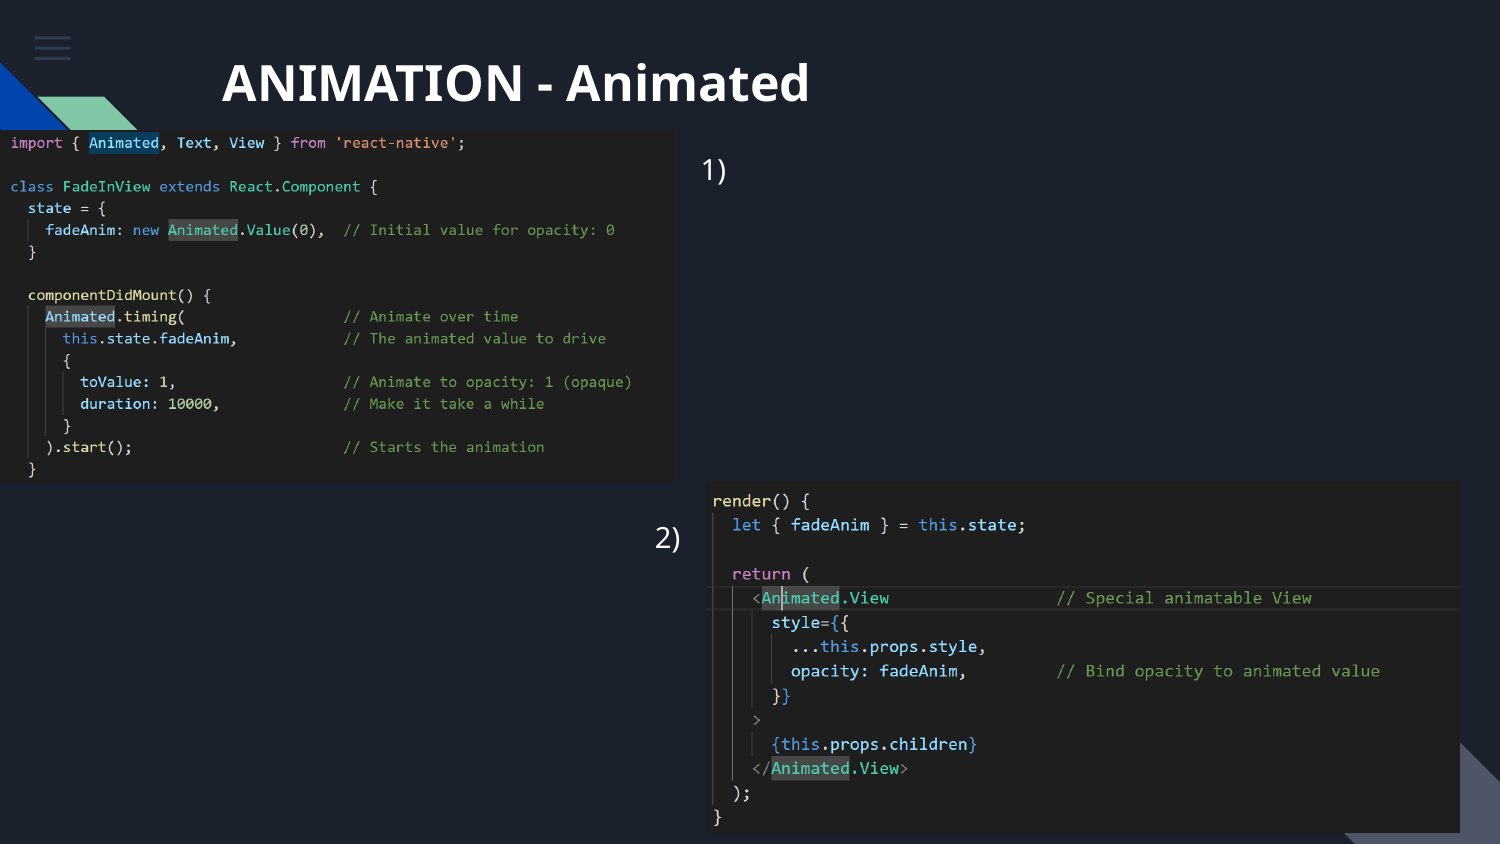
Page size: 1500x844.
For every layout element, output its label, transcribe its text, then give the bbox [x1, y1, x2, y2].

list 1) [674, 130, 753, 208]
picture [707, 481, 1460, 833]
title ANIMATION - Animated [207, 35, 946, 131]
list 2) [628, 499, 701, 577]
picture [0, 130, 674, 482]
text_box [1351, 747, 1500, 844]
